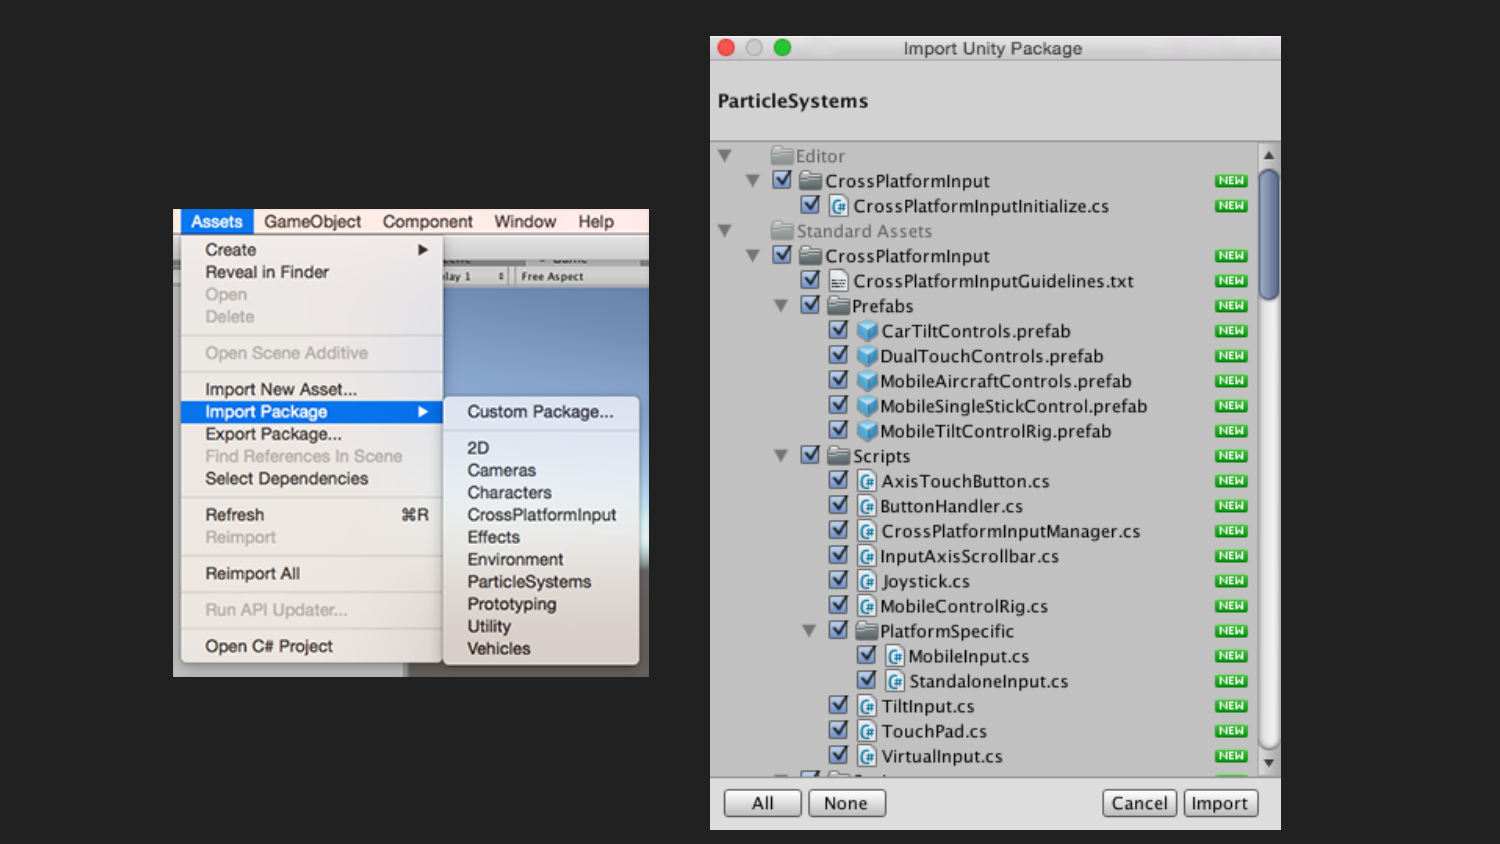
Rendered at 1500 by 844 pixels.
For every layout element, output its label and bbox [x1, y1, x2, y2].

picture [173, 208, 650, 677]
picture [710, 35, 1281, 831]
